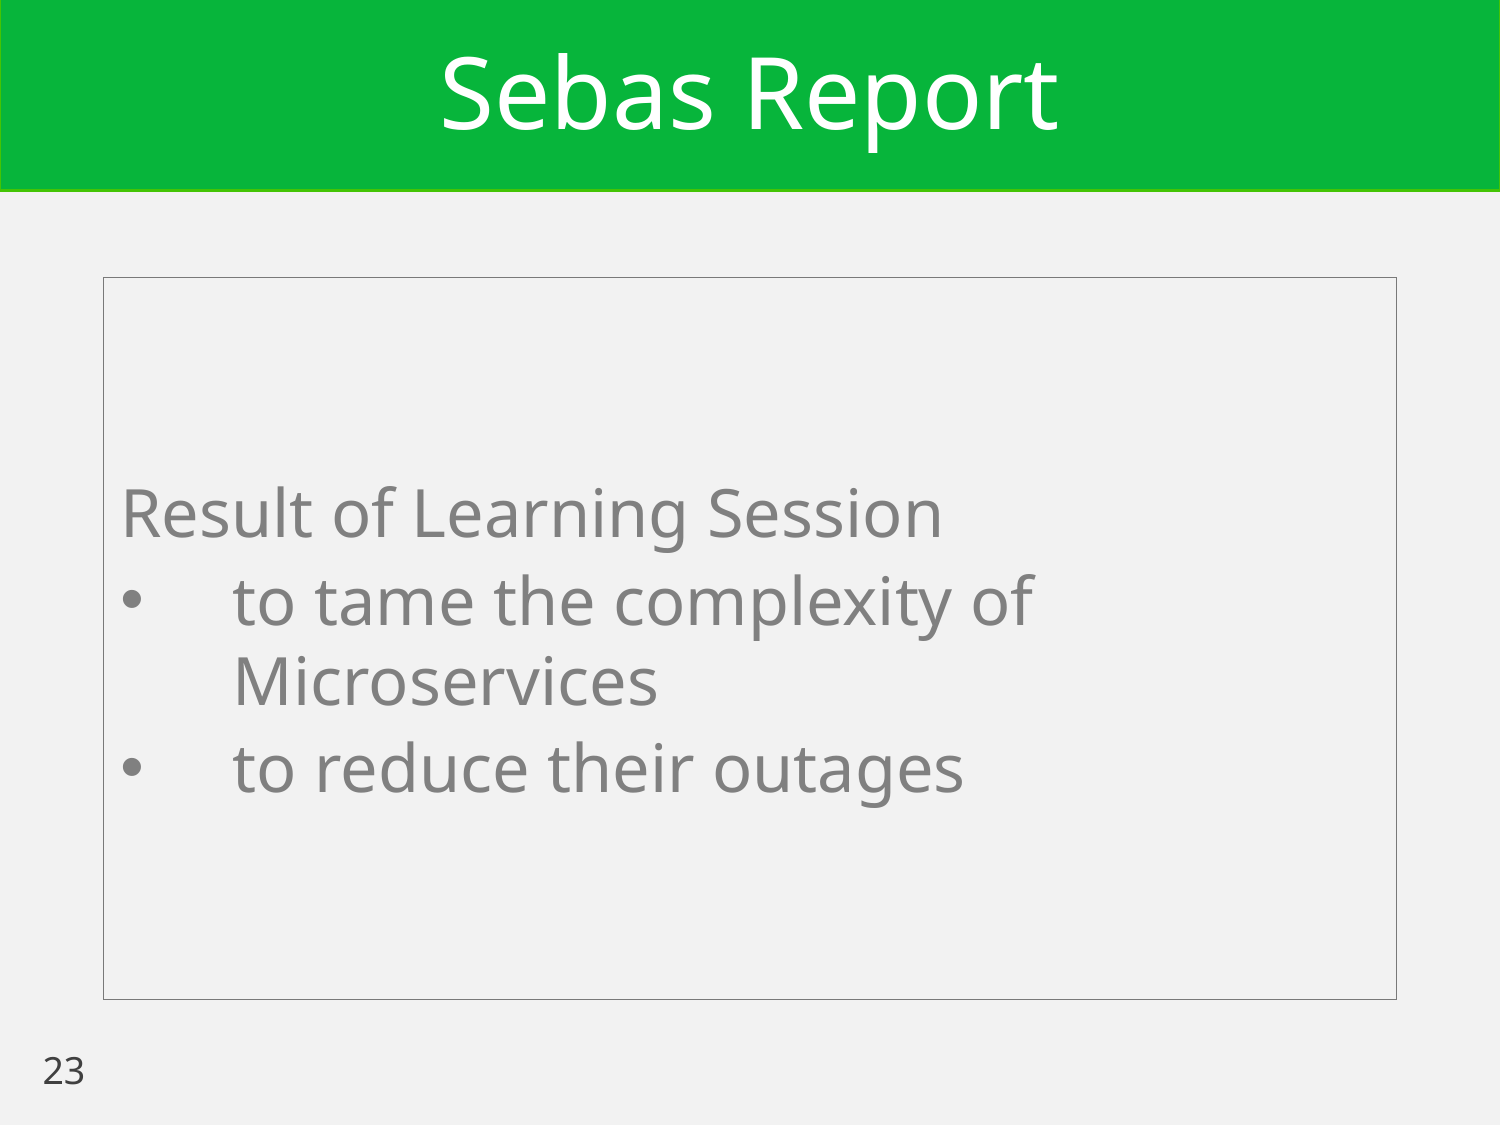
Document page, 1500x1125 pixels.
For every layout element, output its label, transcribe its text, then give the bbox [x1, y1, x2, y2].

title Sebas Report [0, 53, 1500, 140]
list Result of Learning Session to tame the complexity of Microservices to reduce their outages [103, 277, 1397, 1000]
slide_number 23 [27, 1042, 146, 1102]
